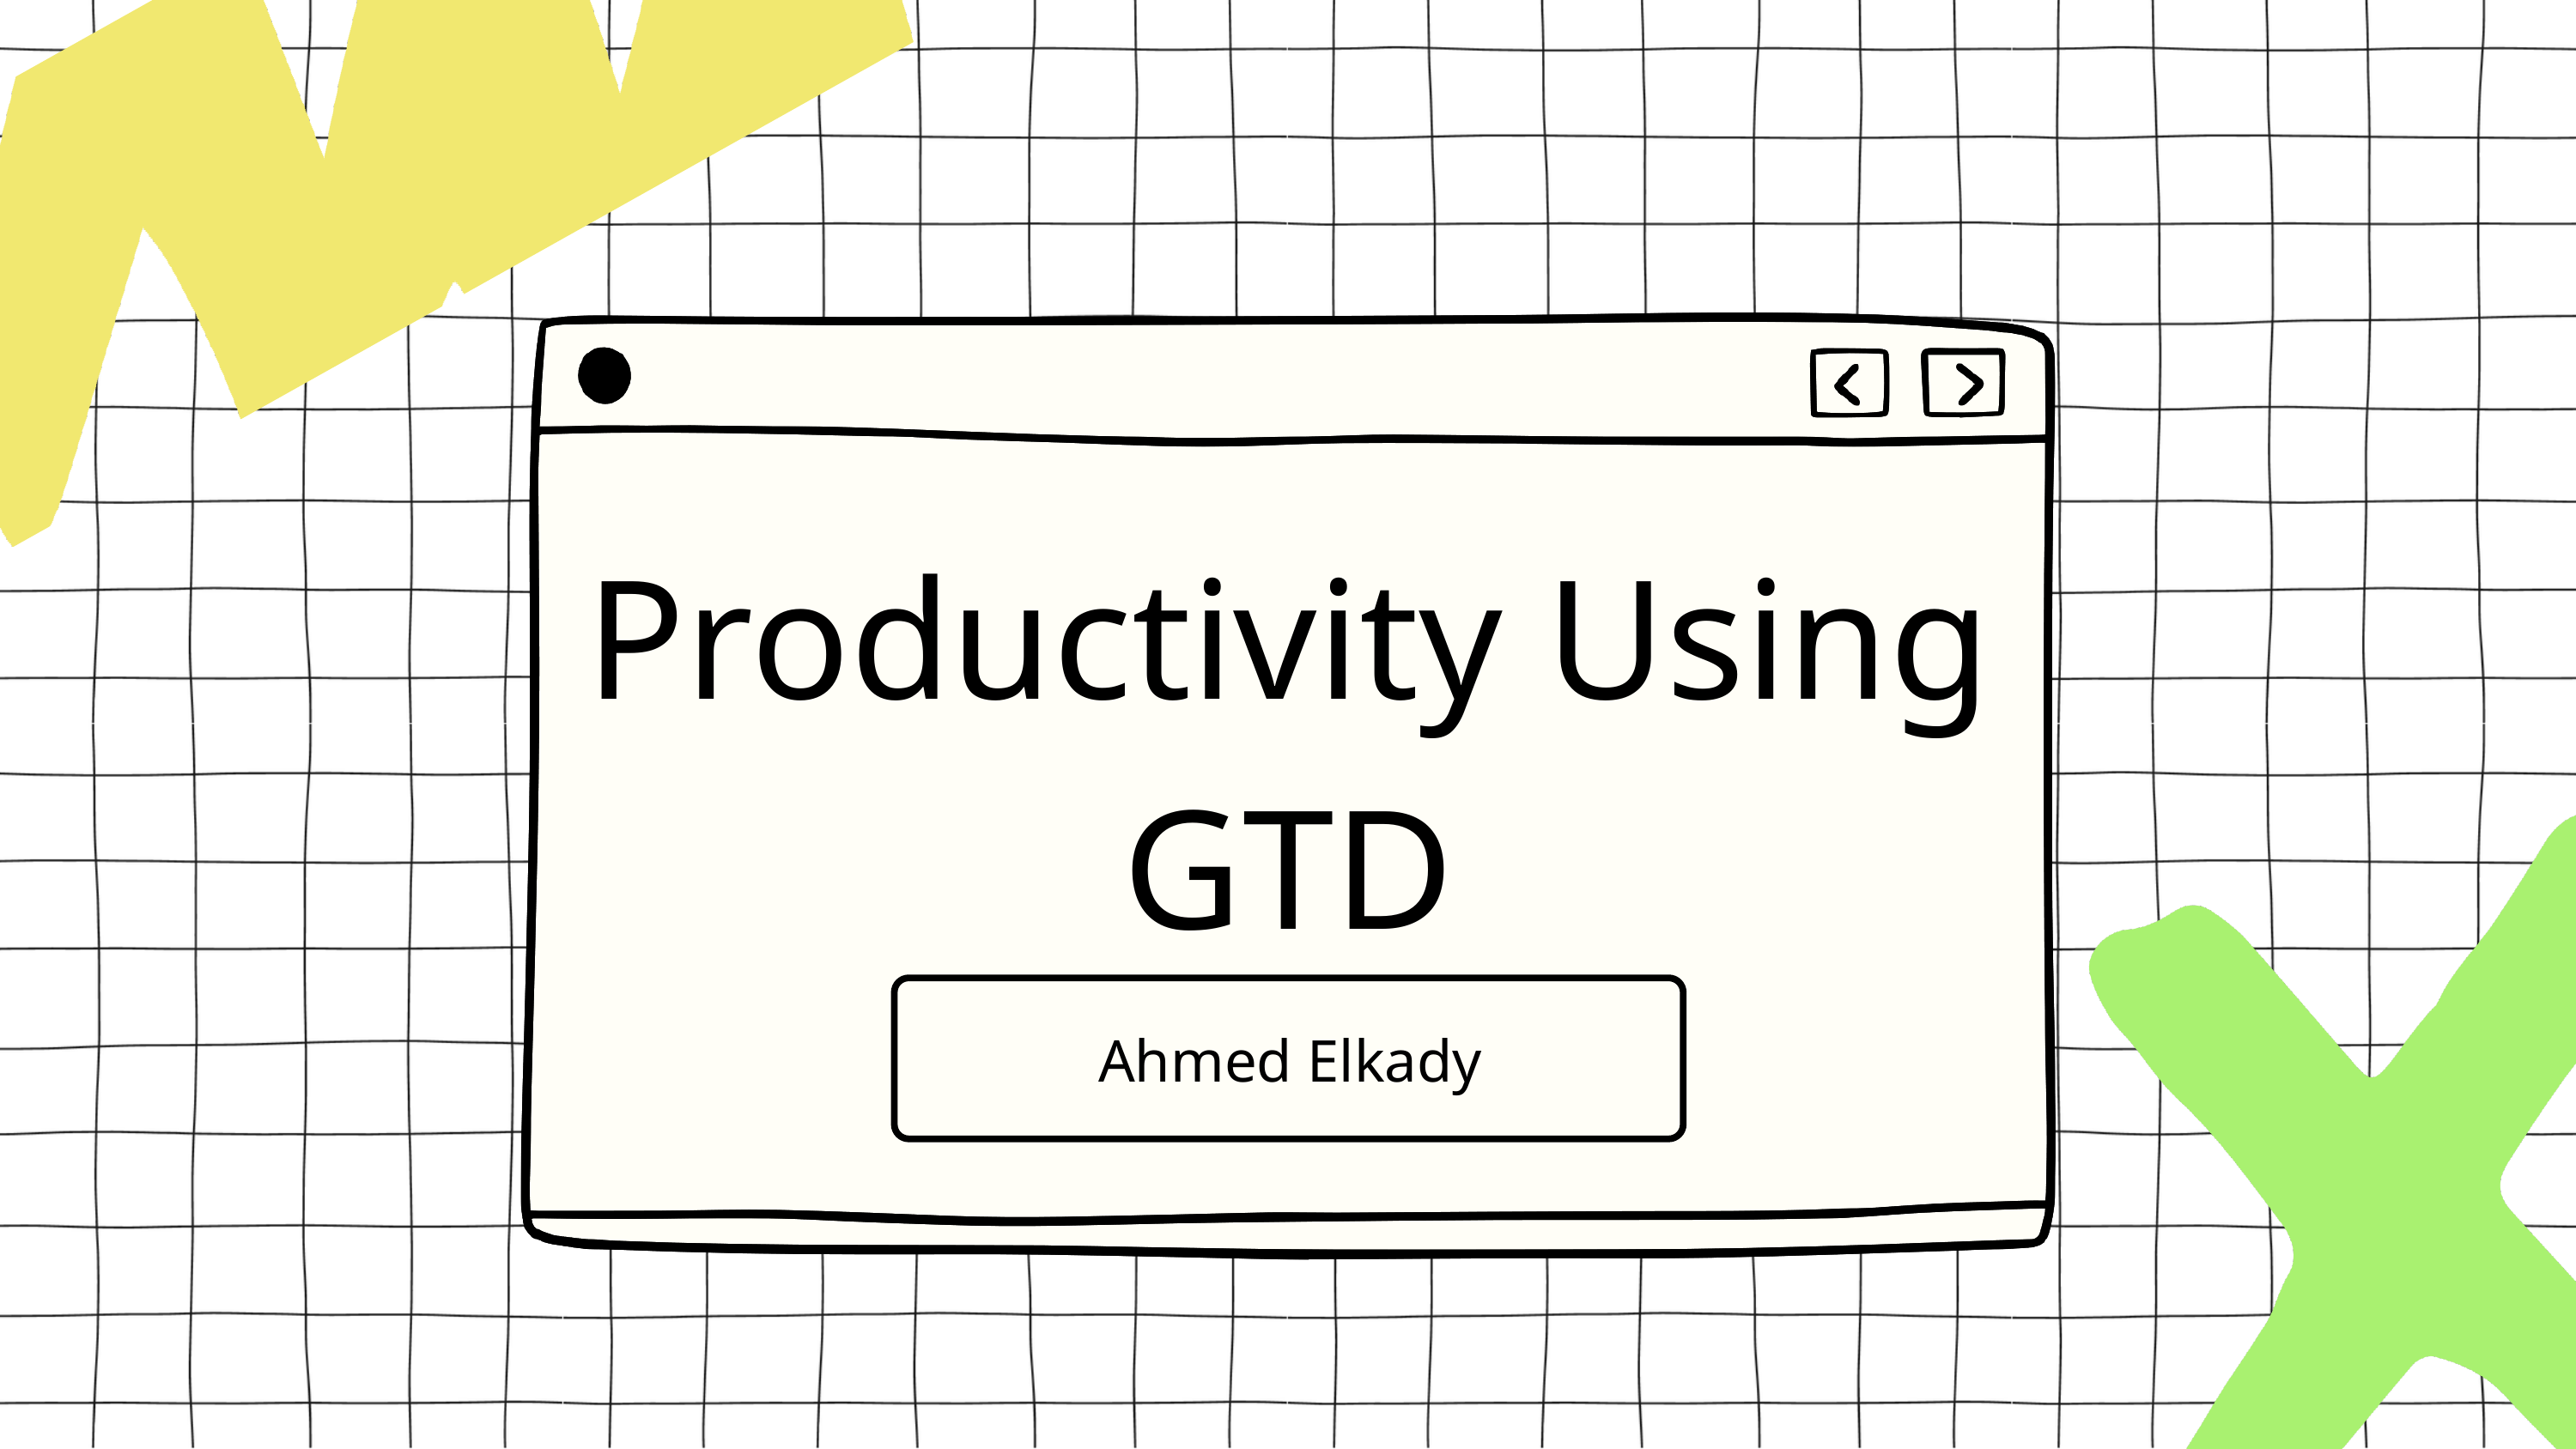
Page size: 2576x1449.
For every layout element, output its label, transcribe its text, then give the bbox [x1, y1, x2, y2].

text_box [520, 312, 2056, 1260]
text_box [0, 0, 2576, 1449]
text_box [2074, 806, 2576, 1449]
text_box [894, 977, 1684, 1139]
text_box Productivity Using GTD [538, 501, 2039, 962]
text_box [0, 0, 963, 555]
